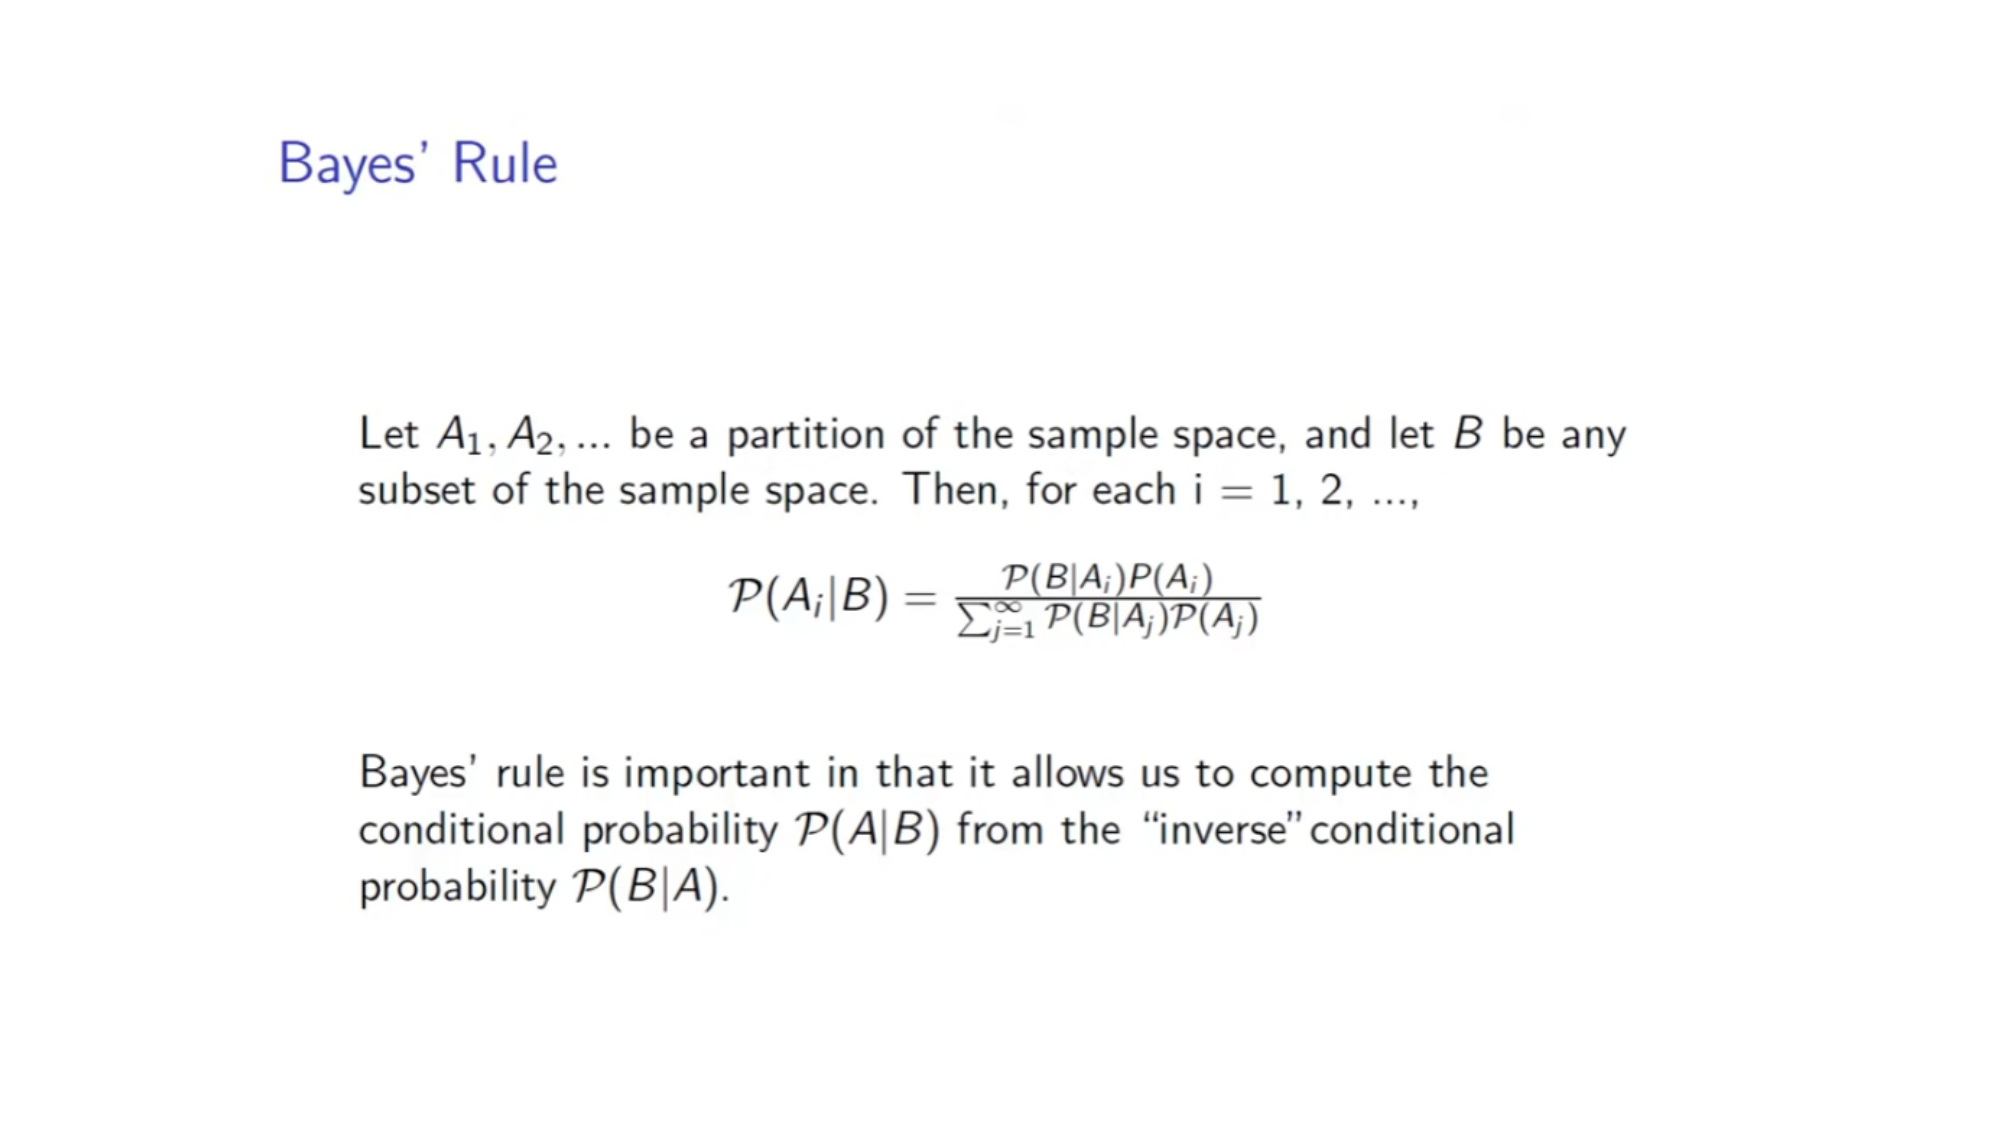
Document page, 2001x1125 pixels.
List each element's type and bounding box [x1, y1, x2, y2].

list [262, 105, 1737, 1020]
